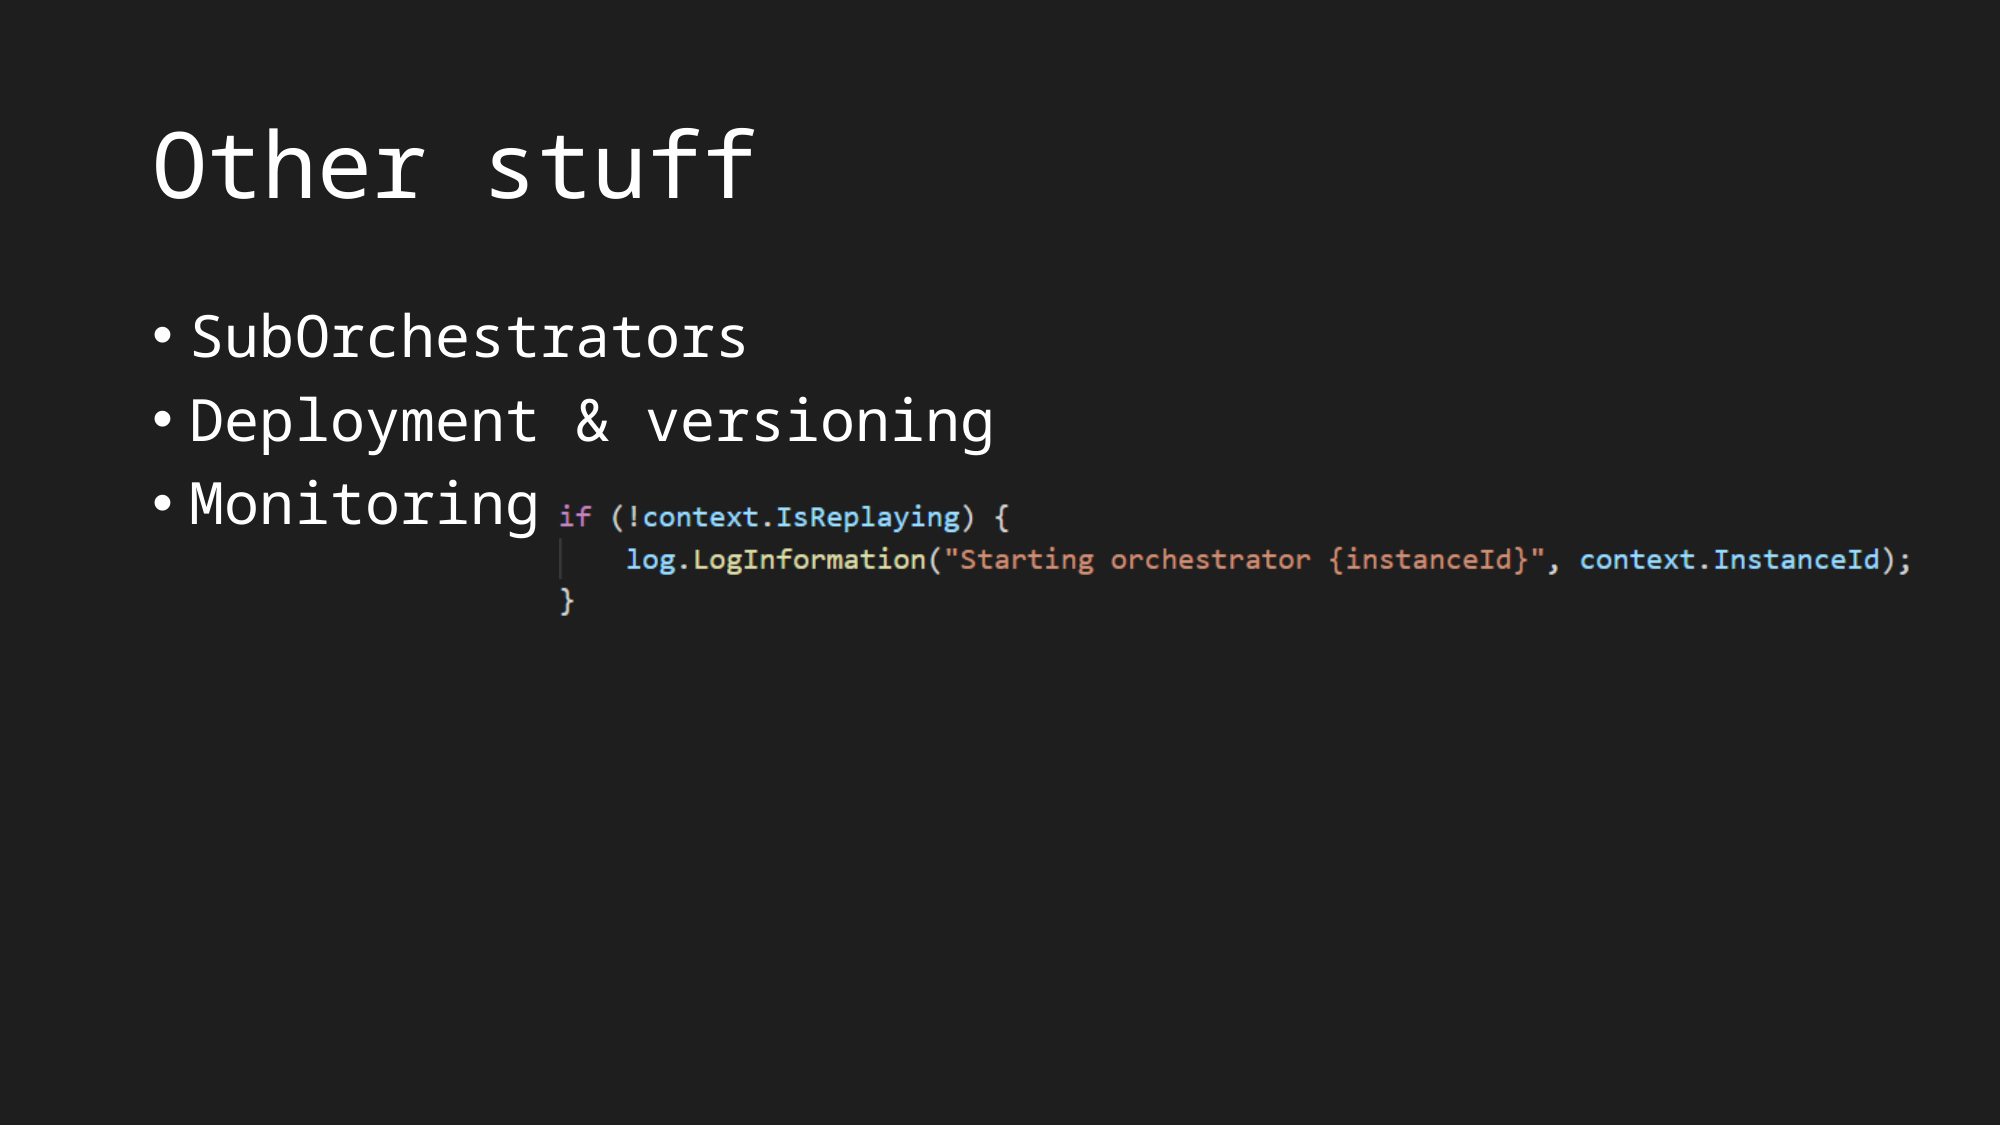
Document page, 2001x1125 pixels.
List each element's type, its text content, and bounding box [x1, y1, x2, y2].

picture [542, 490, 2000, 635]
list SubOrchestrators Deployment & versioning Monitoring [137, 299, 1863, 1014]
title Other stuff [137, 59, 1863, 278]
